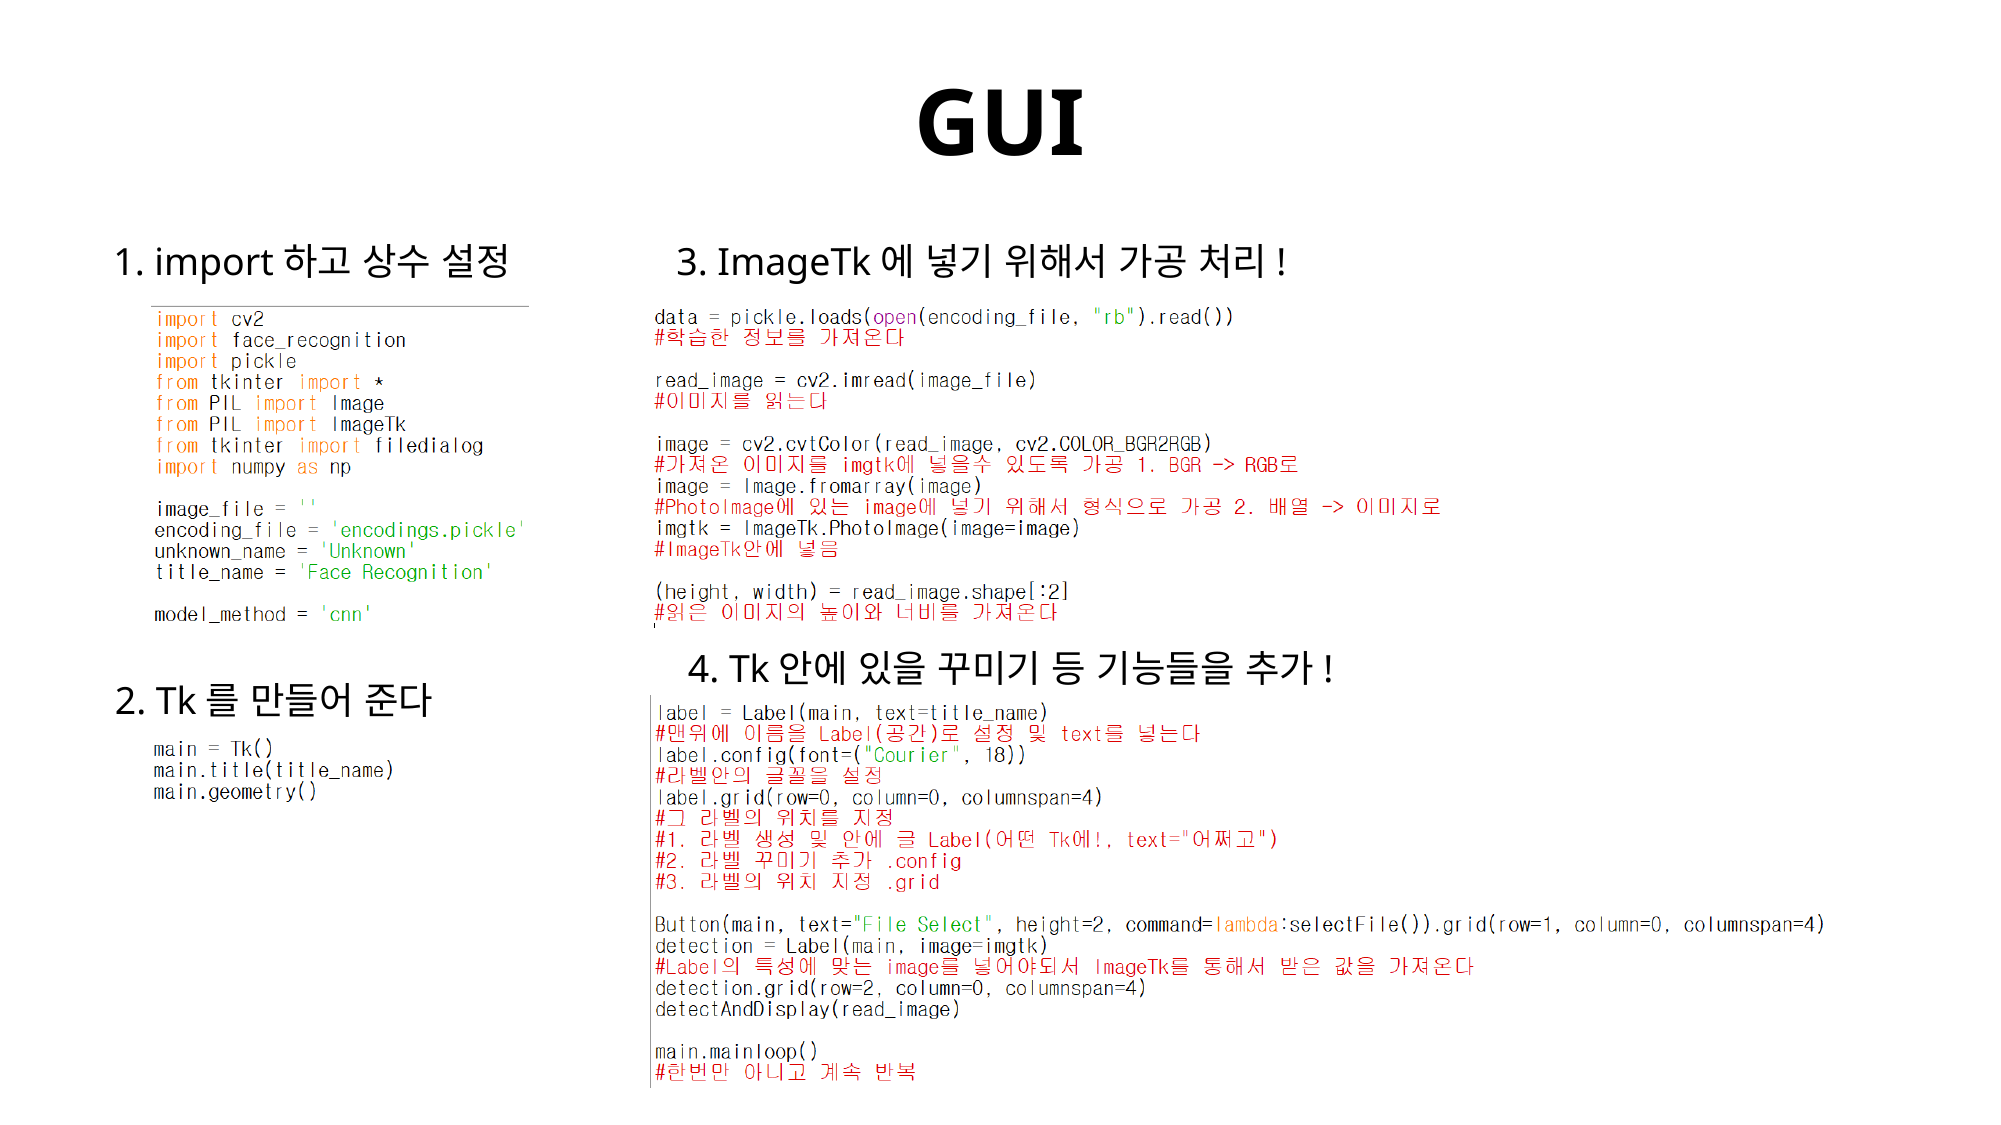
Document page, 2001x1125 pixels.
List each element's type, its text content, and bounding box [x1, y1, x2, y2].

text_box 3. ImageTk에 넣기 위해서 가공 처리! [661, 231, 1302, 291]
text_box GUI [528, 56, 1472, 182]
text_box 4. Tk안에 있을 꾸미기 등 기능들을 추가! [673, 637, 1349, 695]
picture [650, 695, 1831, 1088]
picture [151, 734, 397, 807]
text_box 1. import하고 상수 설정 [98, 231, 527, 291]
picture [151, 304, 529, 628]
picture [650, 300, 1443, 628]
text_box 2. Tk를 만들어 준다 [99, 669, 449, 730]
